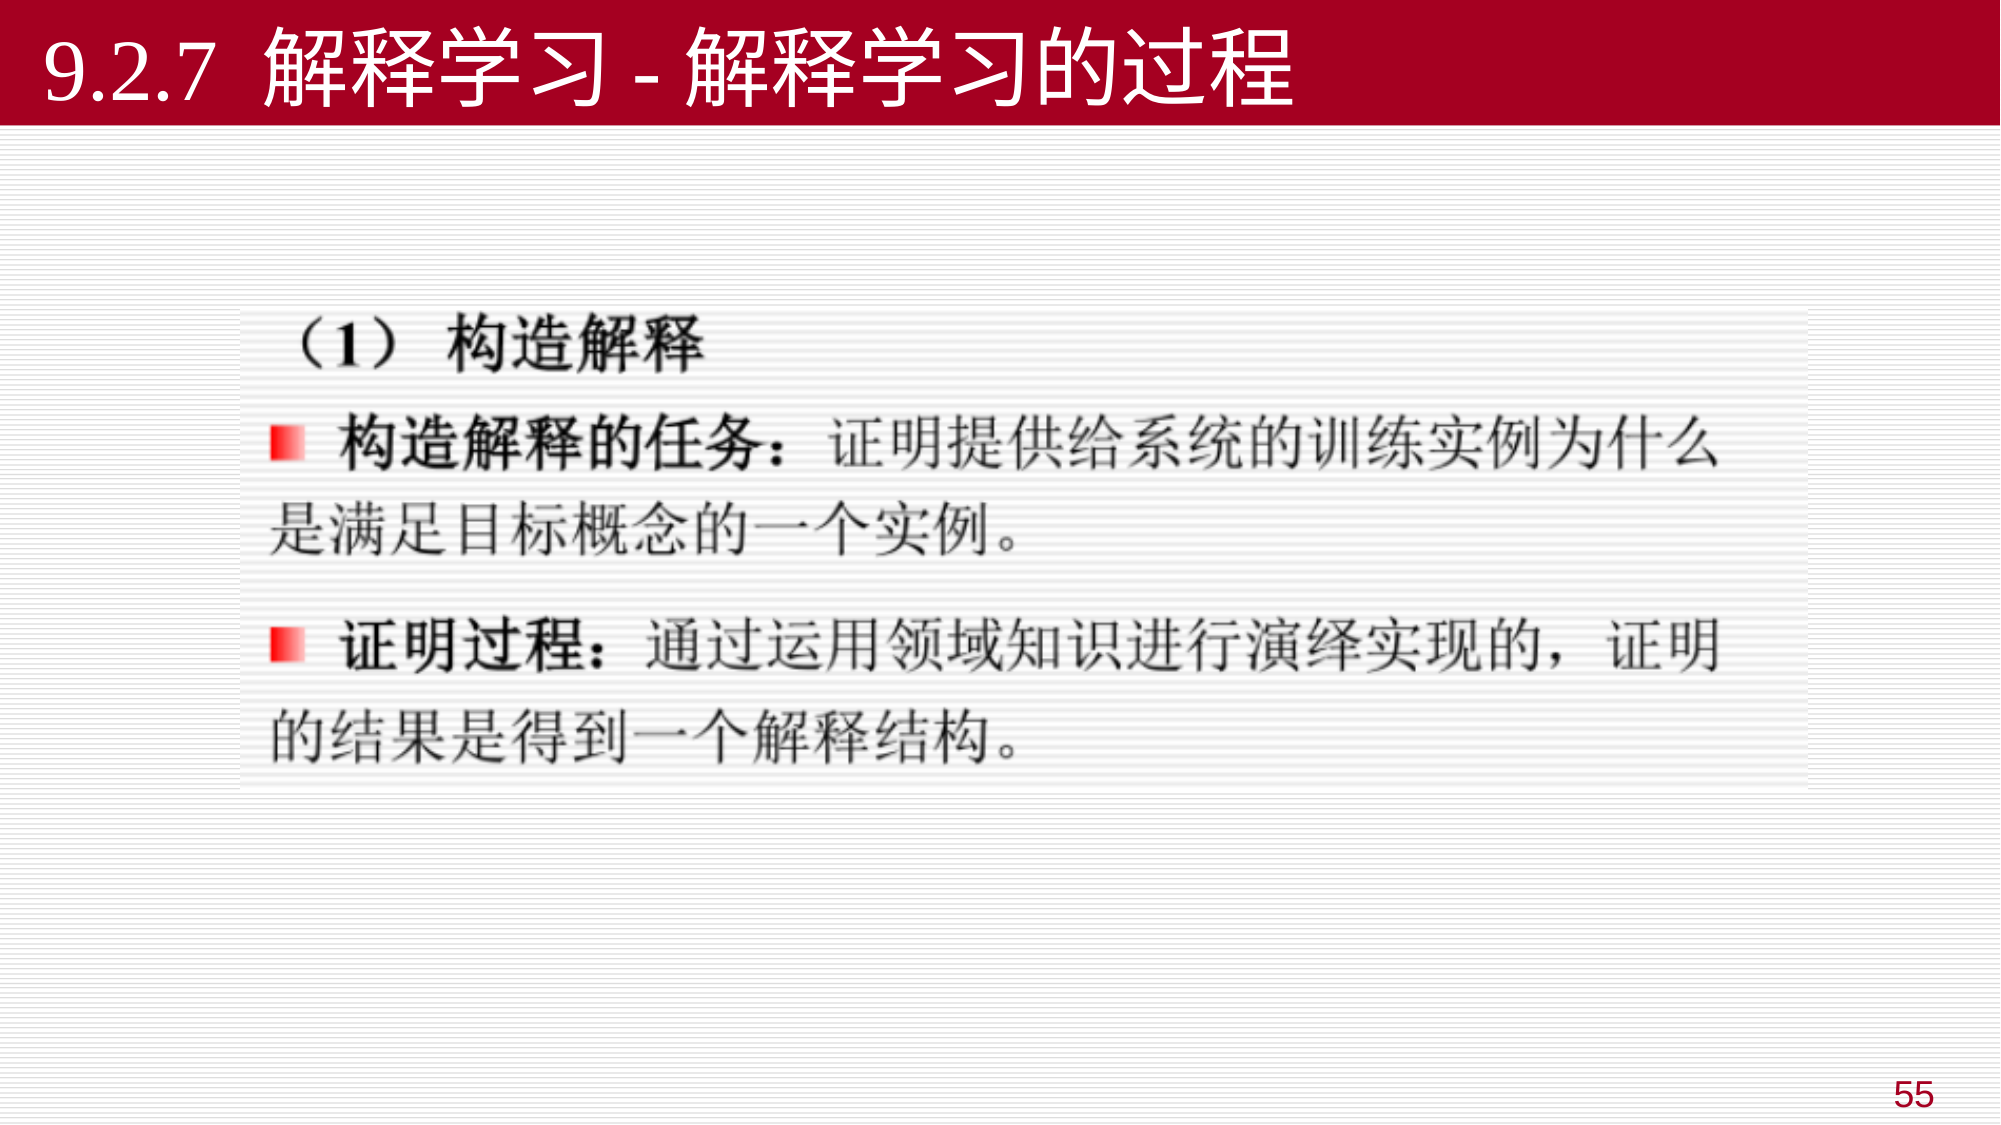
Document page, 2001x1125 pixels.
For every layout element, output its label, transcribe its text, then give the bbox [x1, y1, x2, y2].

text_box 9.2.7 解释学习-解释学习的过程 [0, 0, 2000, 126]
picture [0, 0, 2001, 1125]
slide_number 55 [1516, 1062, 1950, 1122]
